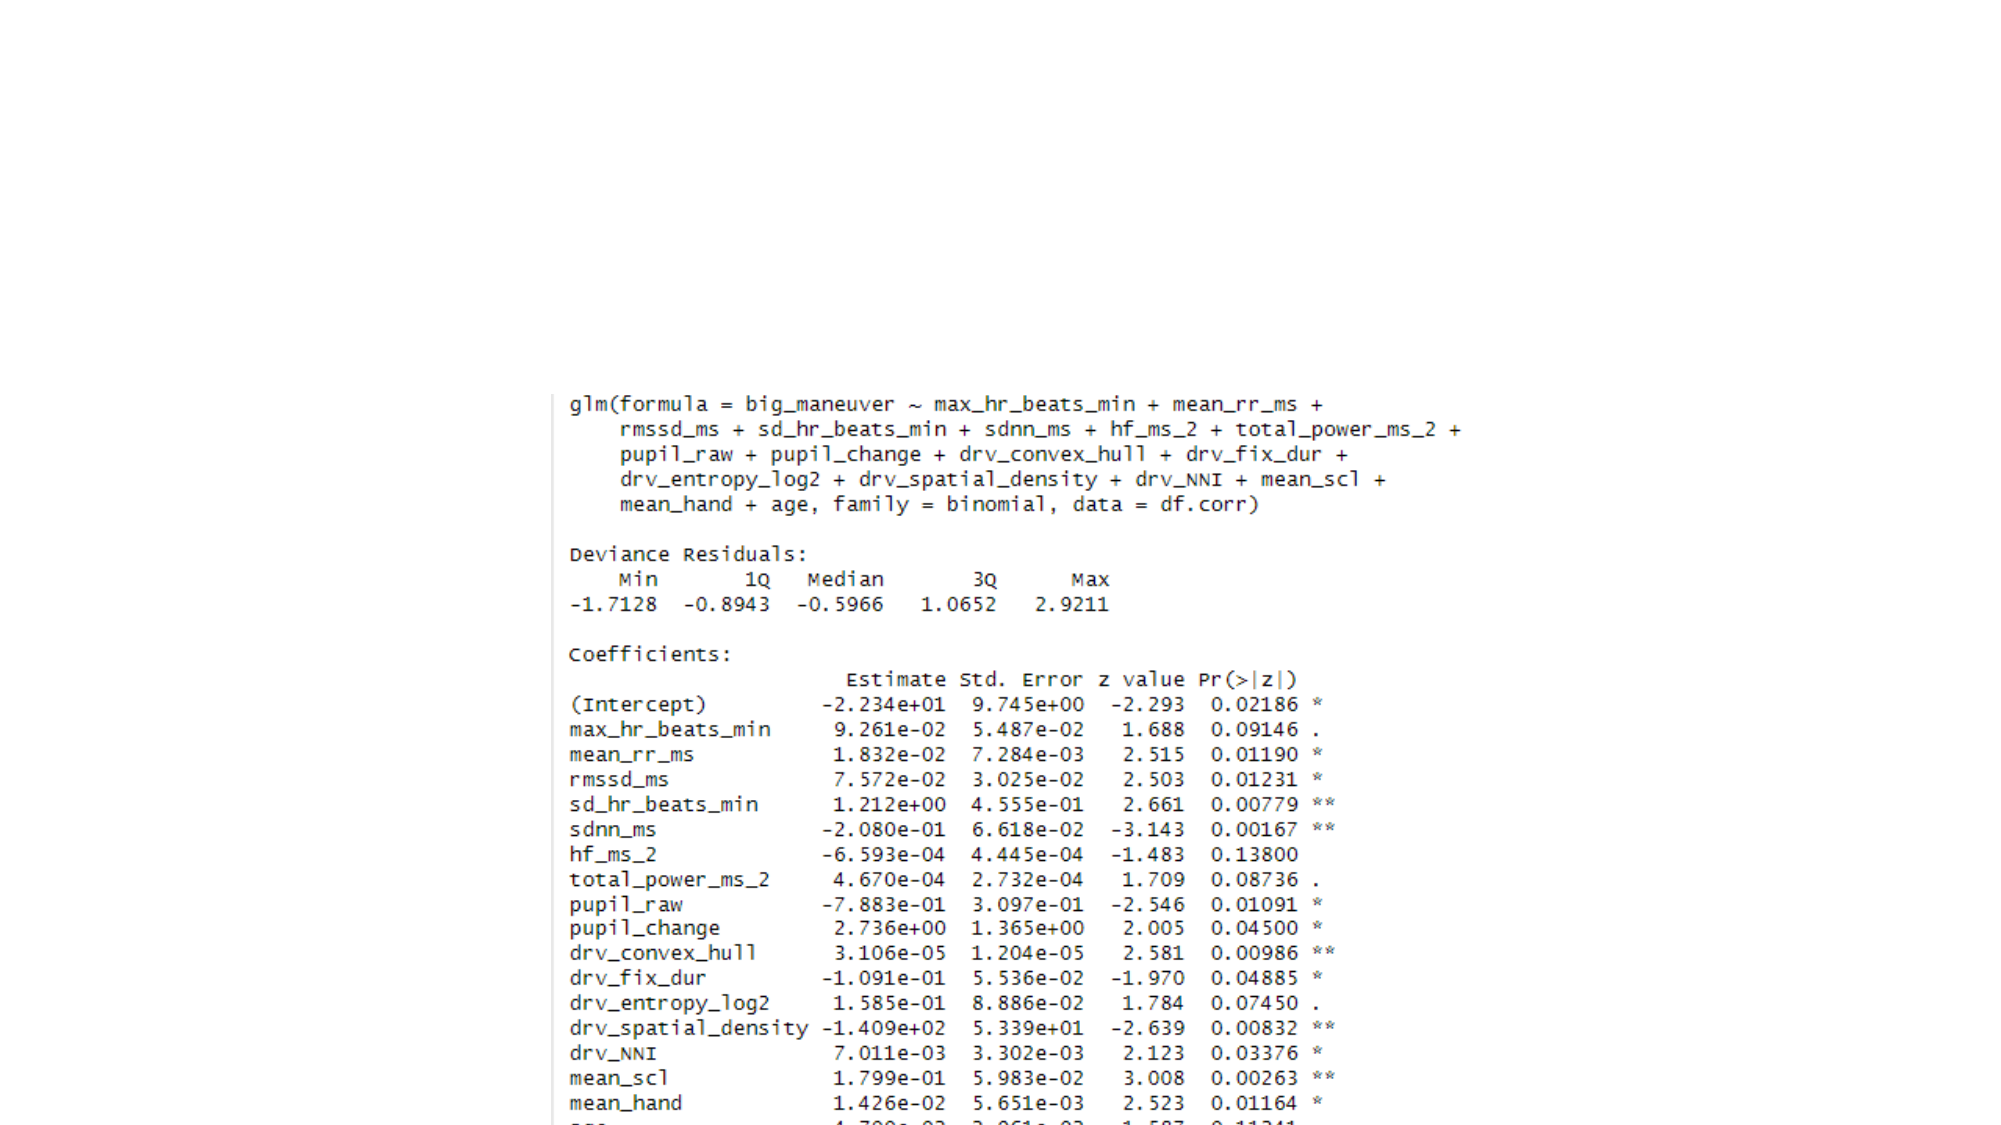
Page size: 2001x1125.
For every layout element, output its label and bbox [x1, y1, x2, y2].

picture [551, 394, 1479, 1125]
